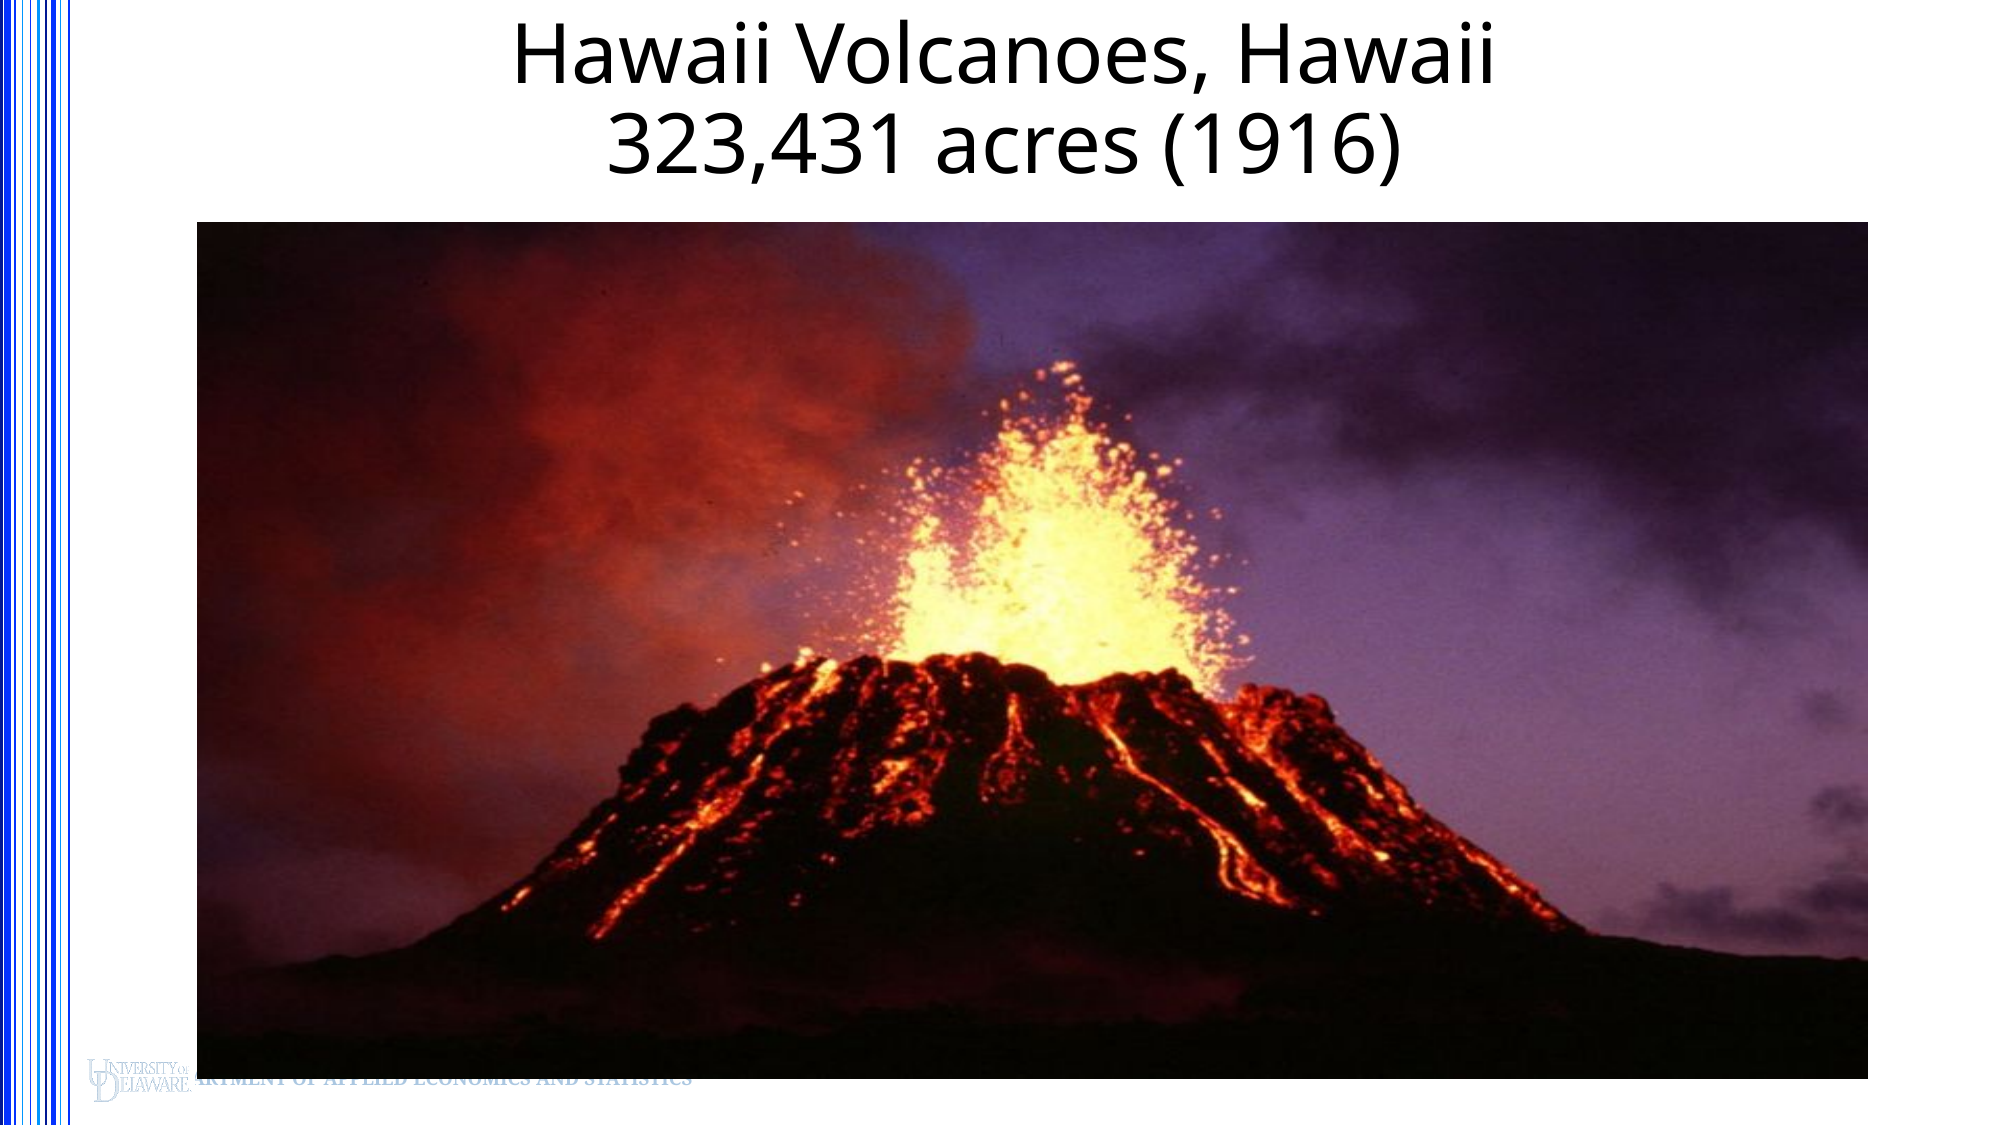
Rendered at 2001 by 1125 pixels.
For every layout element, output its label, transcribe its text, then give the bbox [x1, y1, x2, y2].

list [197, 222, 1869, 1079]
title Hawaii Volcanoes, Hawaii 323,431 acres (1916) [260, 18, 1749, 185]
